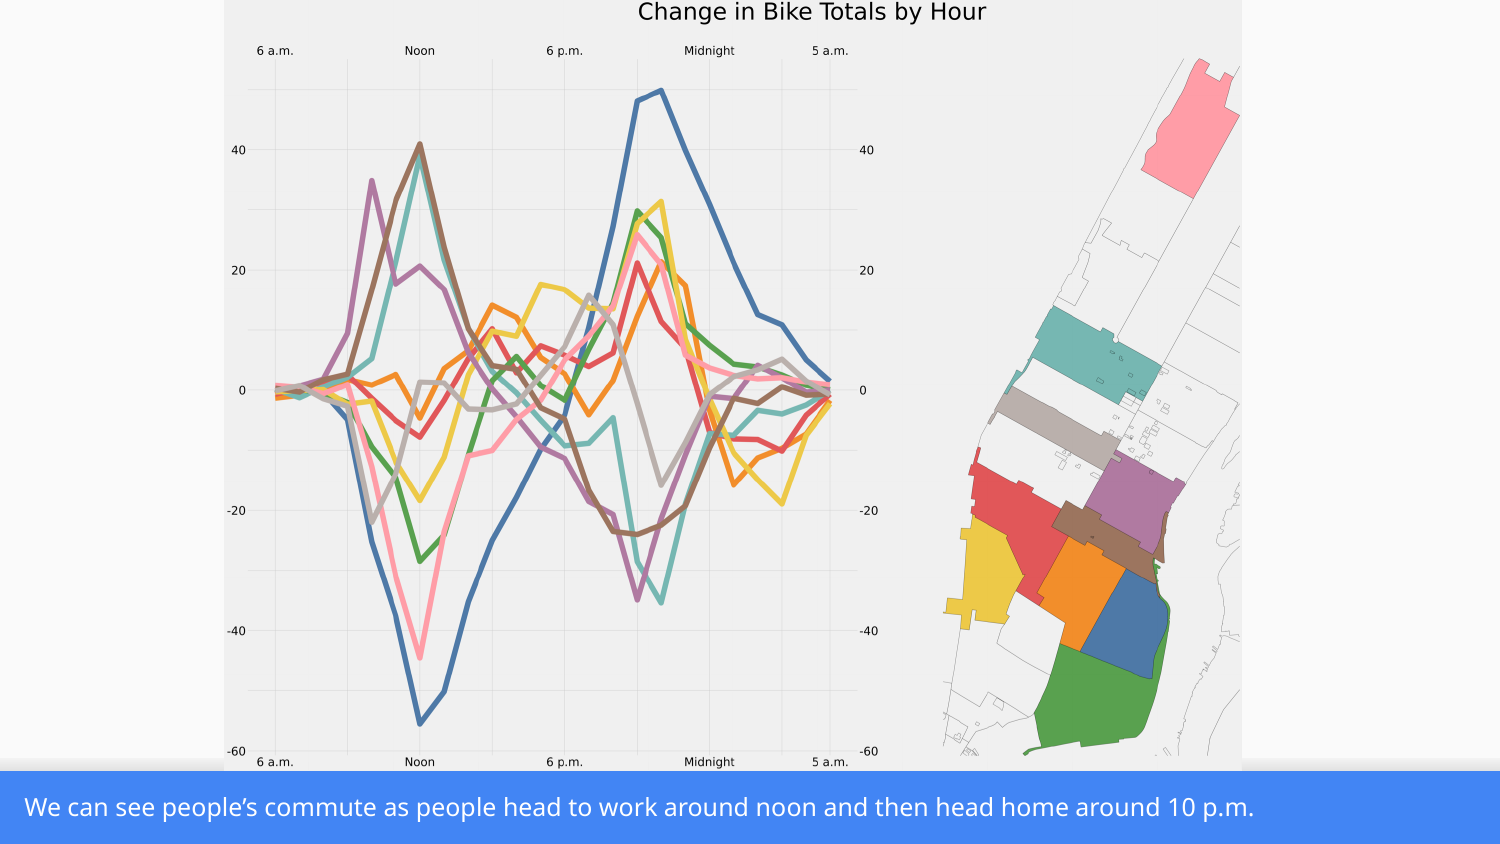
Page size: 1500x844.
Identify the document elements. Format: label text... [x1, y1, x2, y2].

picture [224, 0, 1242, 771]
list We can see people’s commute as people head to work around noon and then head home around 10 p.m. [9, 770, 1385, 844]
